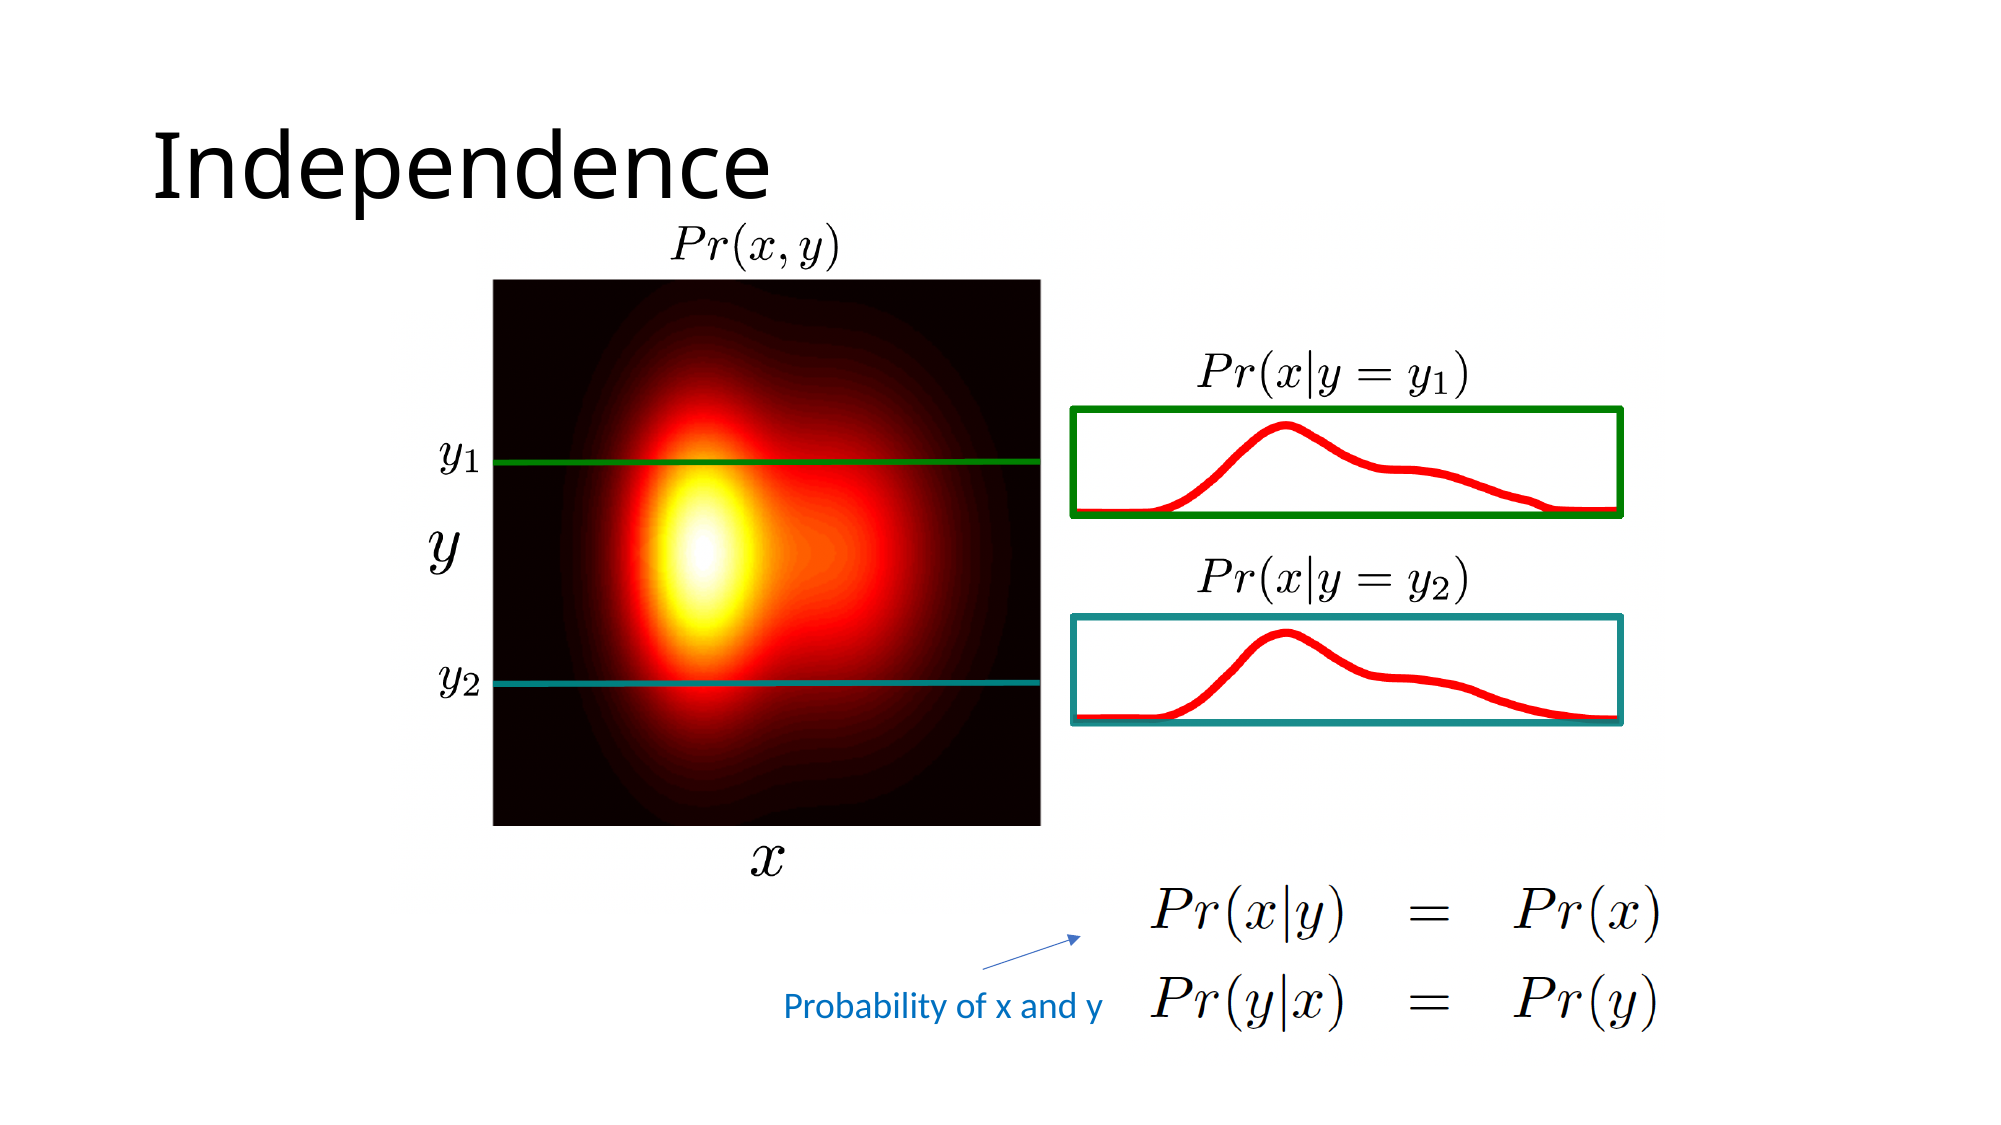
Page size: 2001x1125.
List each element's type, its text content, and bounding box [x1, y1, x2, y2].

text_box Probability of x and y [768, 973, 1119, 1034]
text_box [982, 936, 1081, 970]
picture [389, 200, 1665, 1066]
title Independence [137, 59, 1863, 278]
